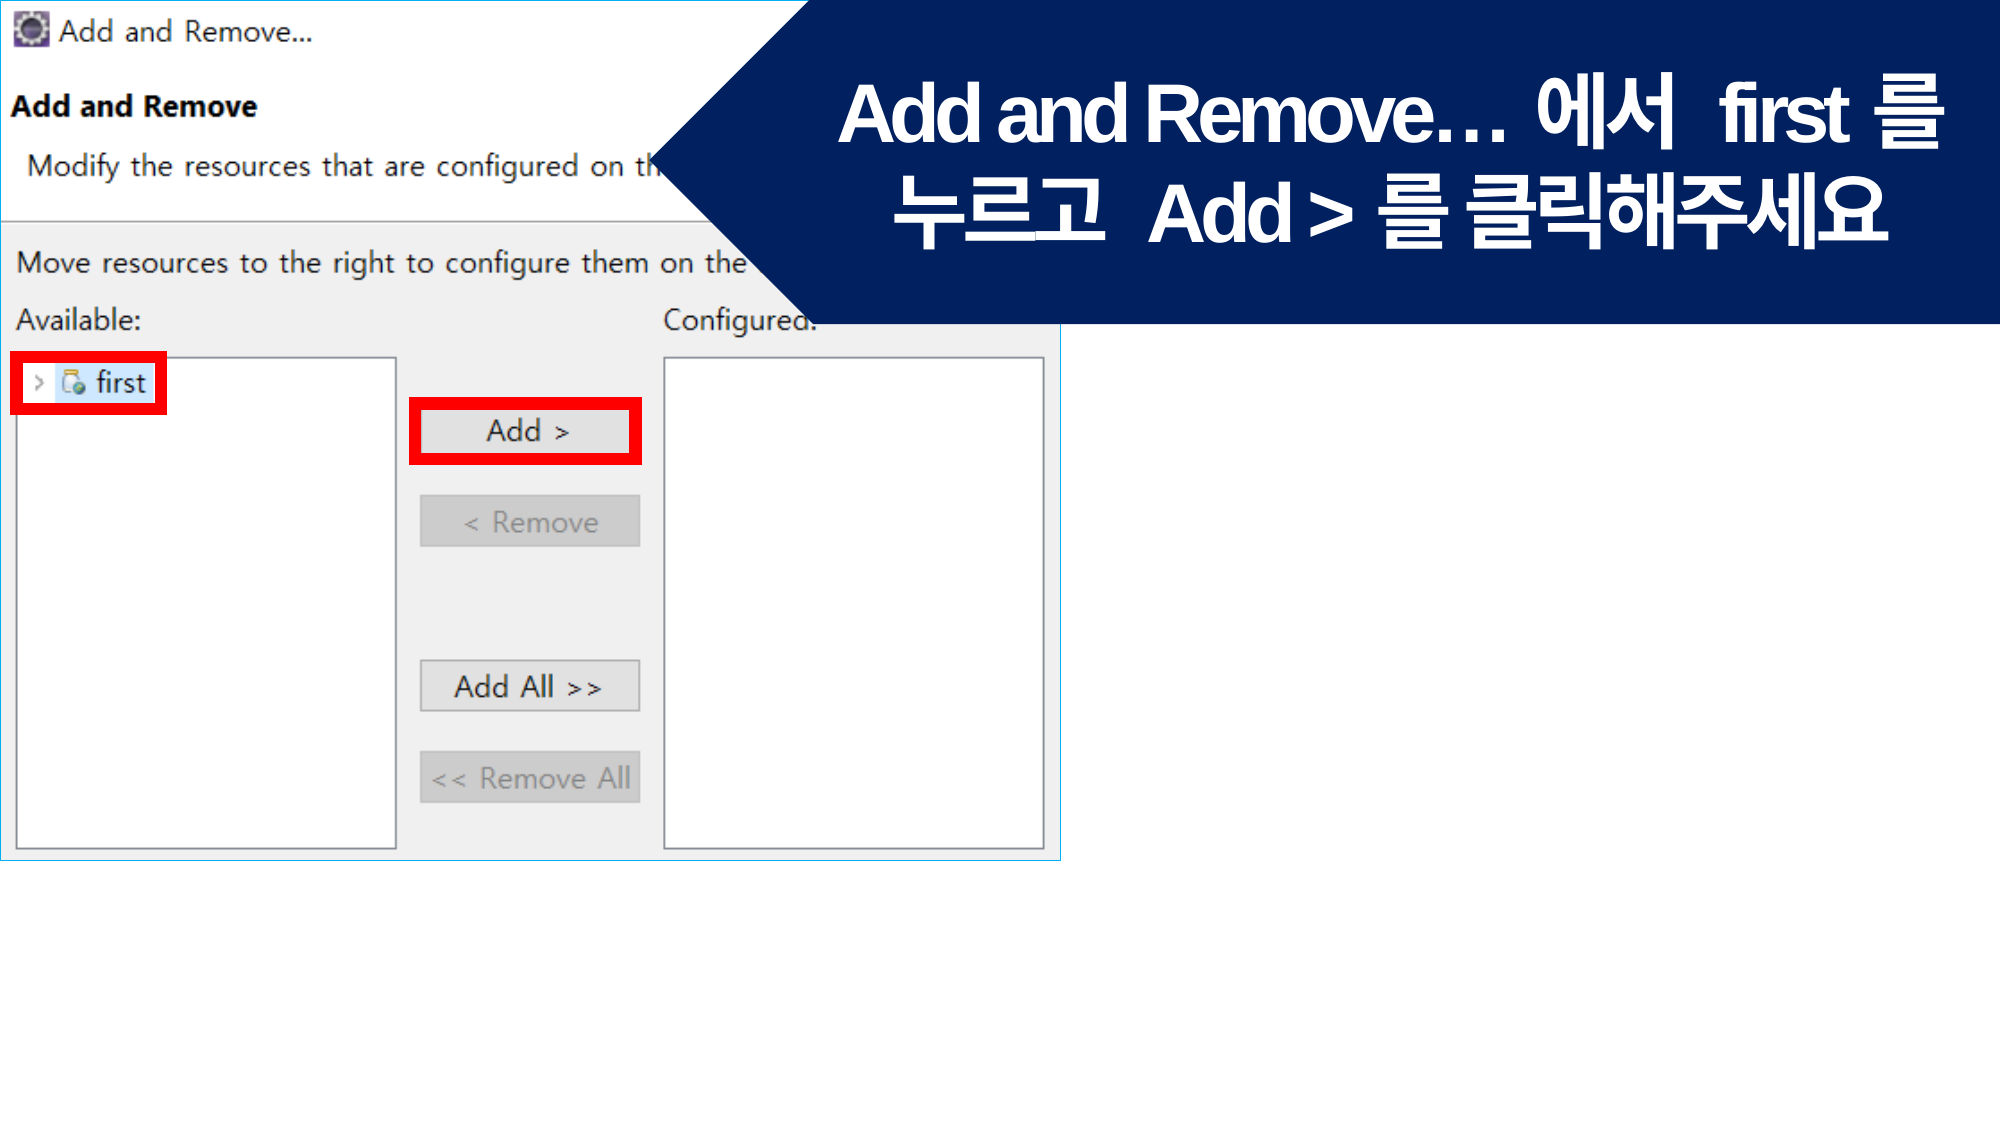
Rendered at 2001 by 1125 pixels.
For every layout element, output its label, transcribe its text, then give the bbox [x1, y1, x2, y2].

text_box [1061, 0, 2000, 325]
text_box Add and Remove…에서 first를 누르고 Add >를 클릭해주세요 [1061, 51, 1986, 267]
picture [2, 0, 1061, 859]
